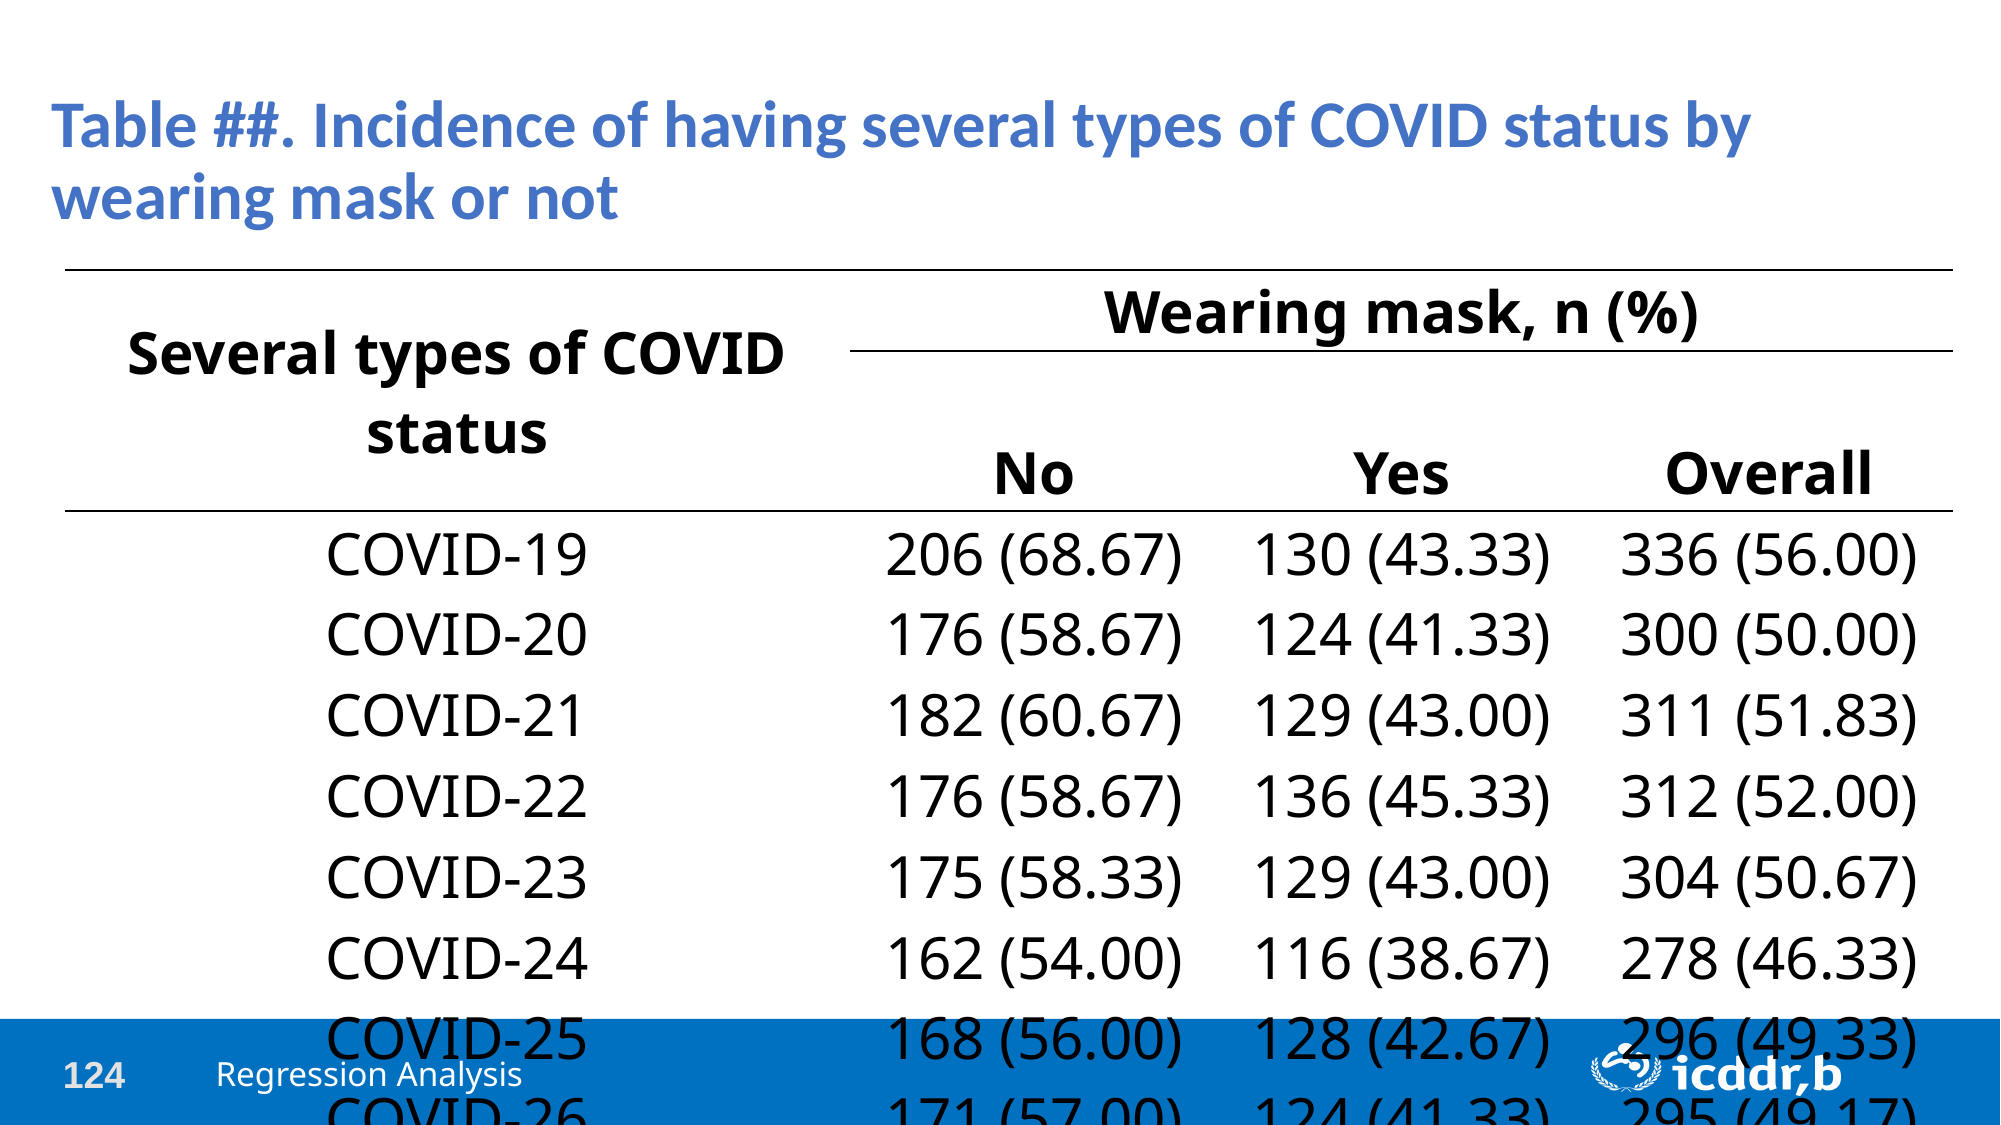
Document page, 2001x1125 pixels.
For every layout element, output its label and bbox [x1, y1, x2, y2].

list [36, 82, 1954, 178]
table_header [65, 271, 1953, 510]
table_cell [65, 512, 1953, 1125]
table_cell [850, 352, 1953, 510]
